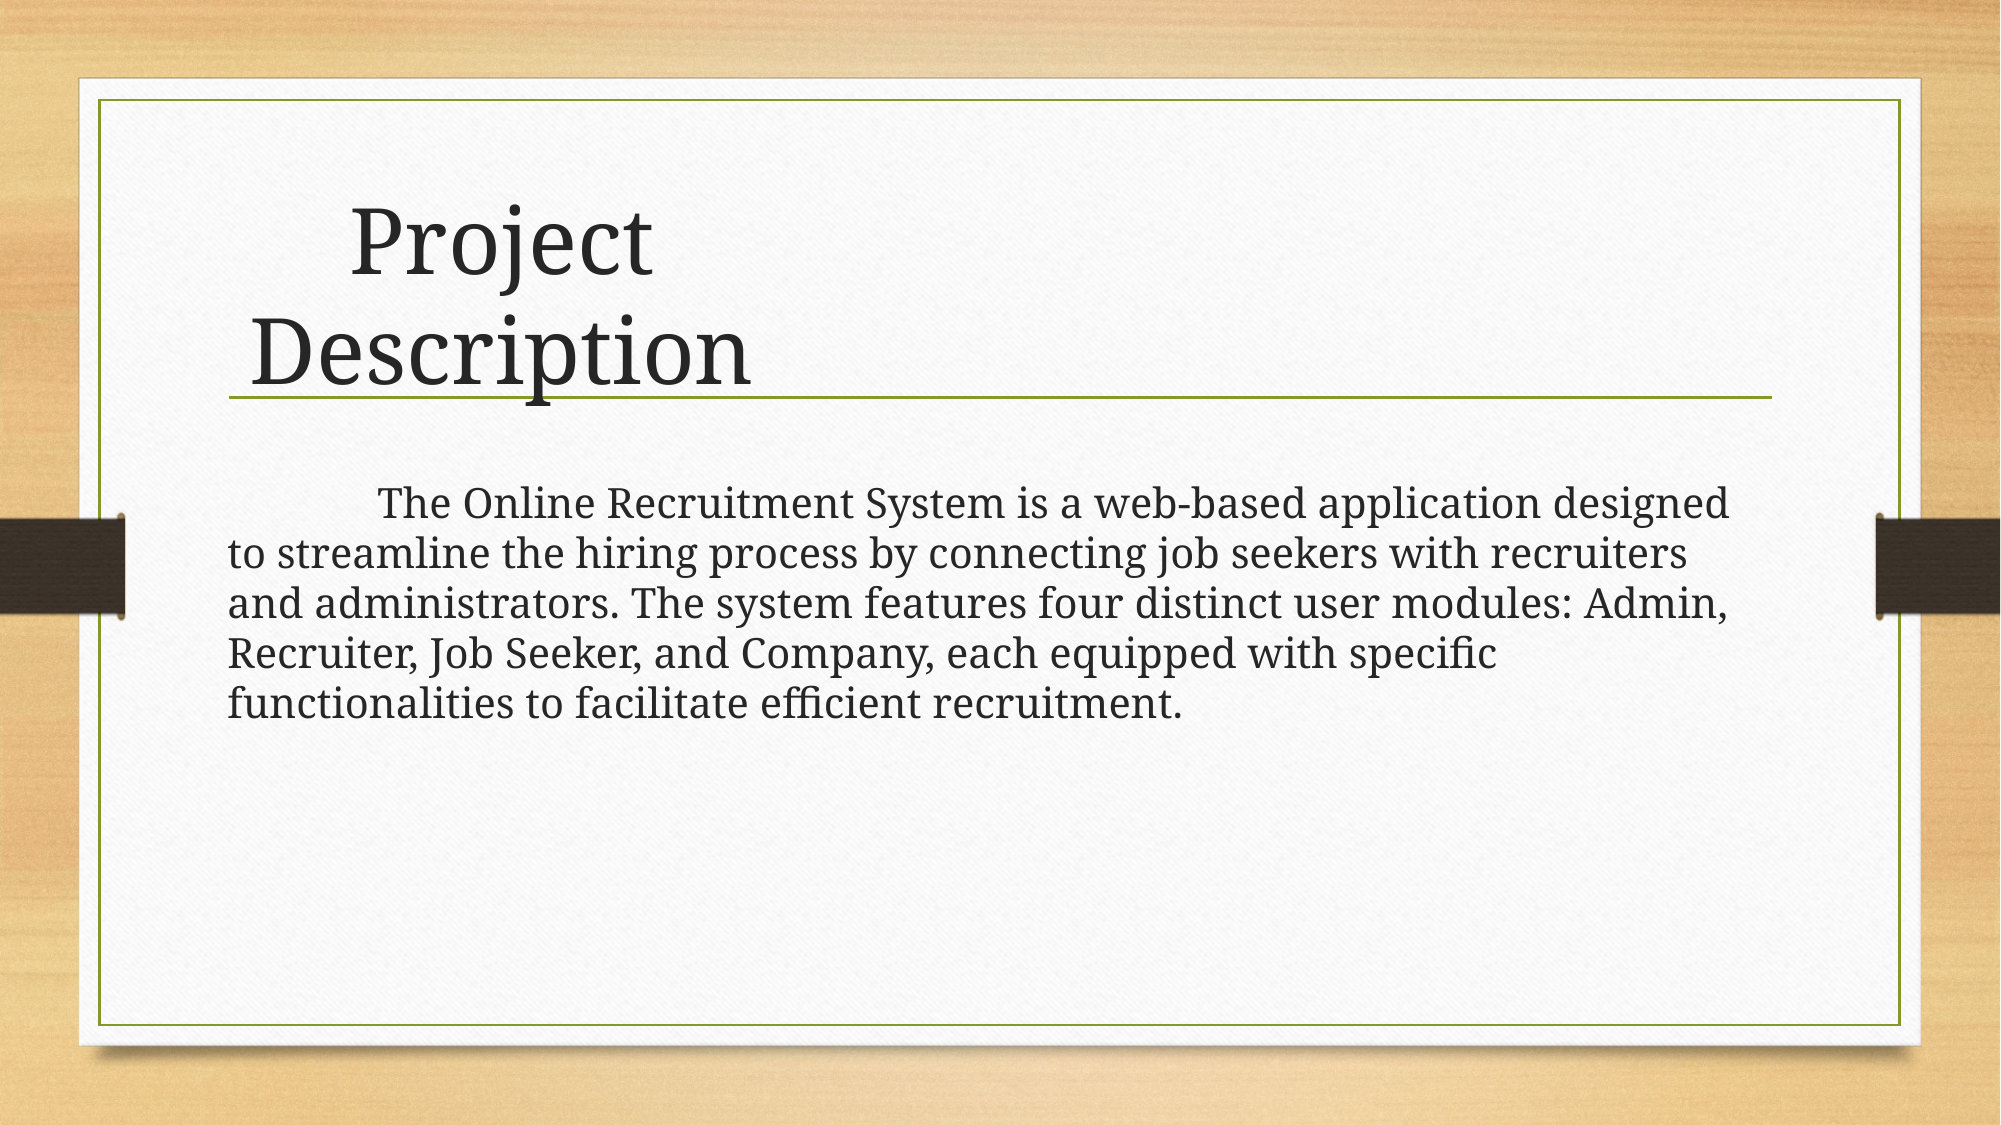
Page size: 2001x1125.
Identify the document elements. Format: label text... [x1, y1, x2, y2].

title Project Description [108, 185, 897, 400]
list The Online Recruitment System is a web-based application designed to streamline the hiring process by connecting job seekers with recruiters and administrators. The system features four distinct user modules: Admin, Recruiter, Job Seeker, and Company, each equipped with specific functionalities to facilitate efficient recruitment. [212, 468, 1788, 973]
picture [0, 0, 2001, 1125]
